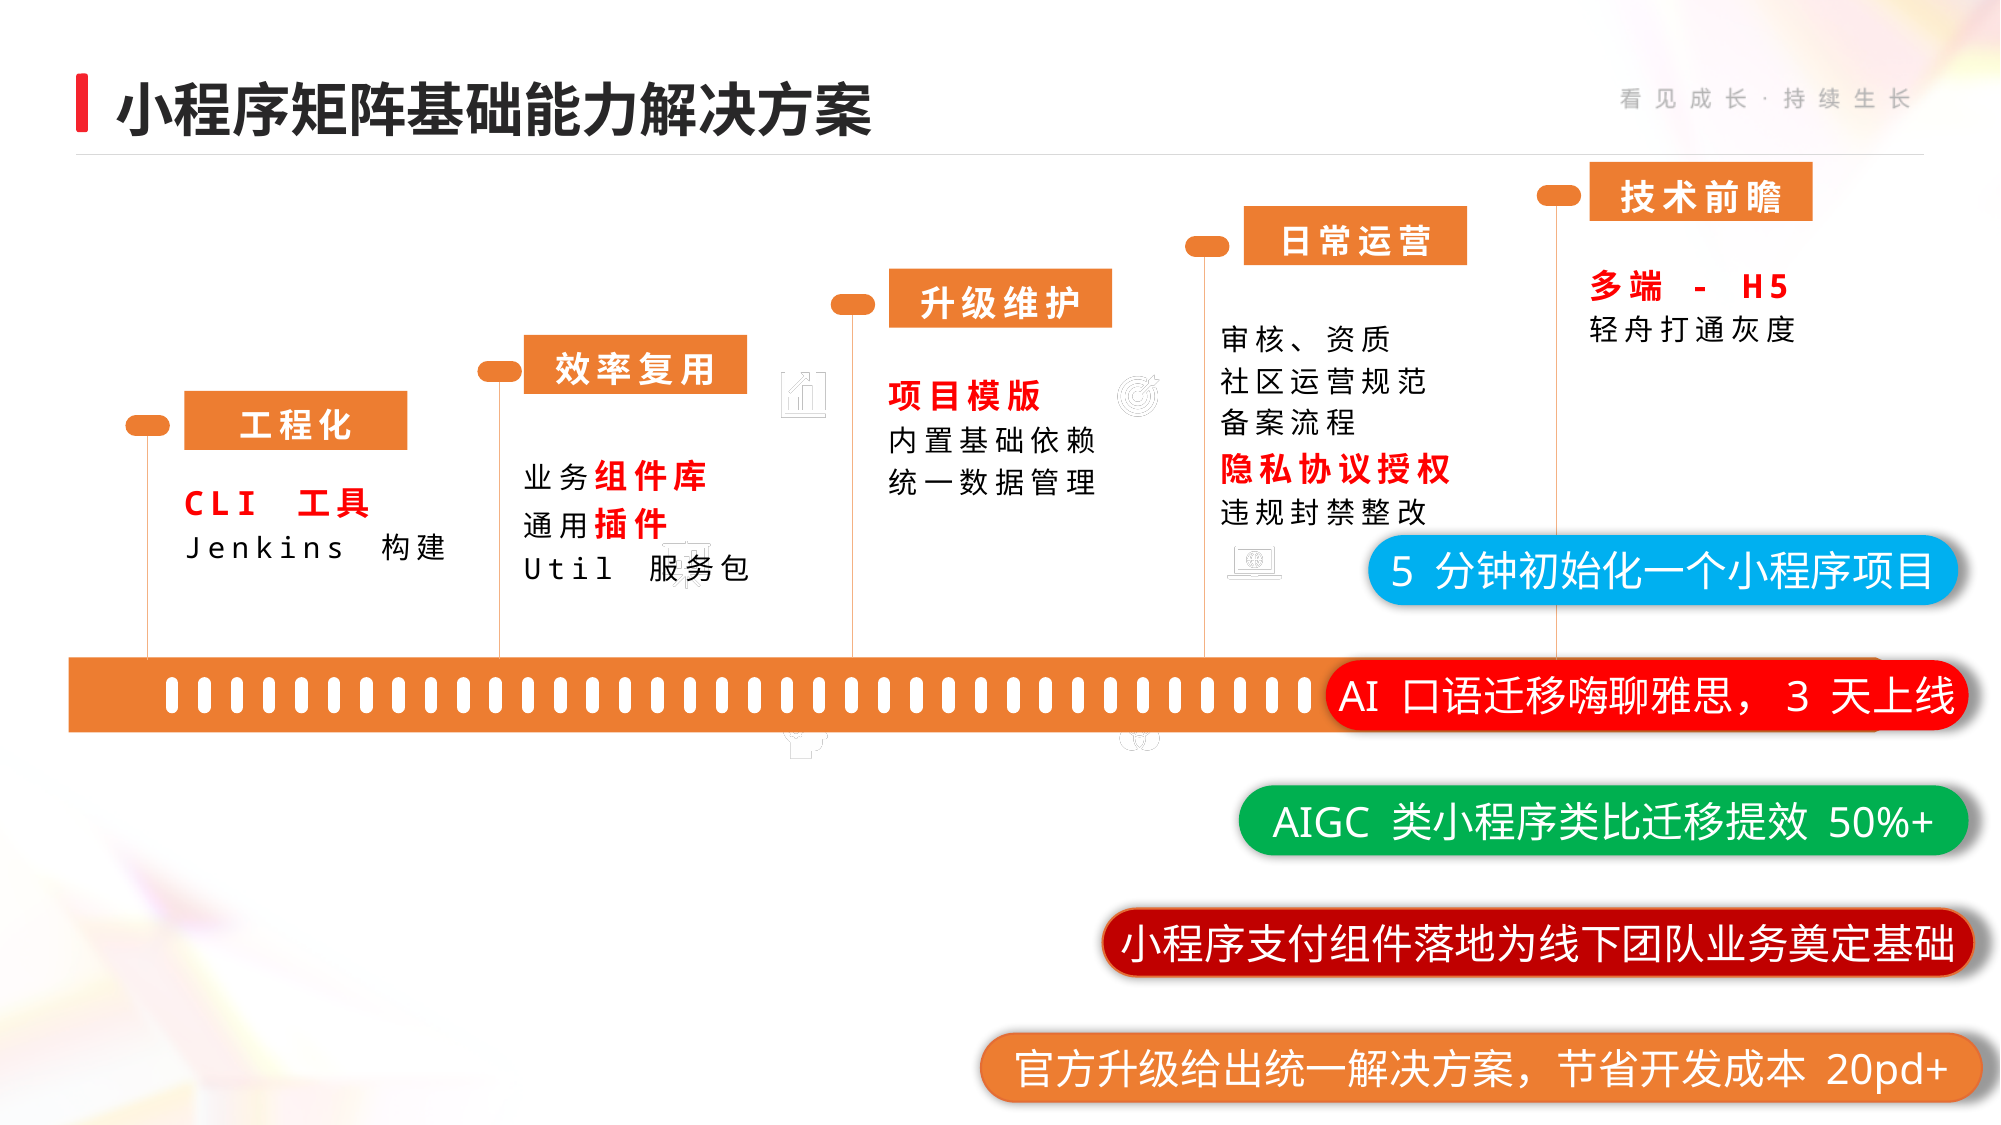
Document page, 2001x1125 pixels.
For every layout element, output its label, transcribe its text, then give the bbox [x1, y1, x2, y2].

text_box AIGC 类小程序类比迁移提效 50%+ [1239, 786, 1968, 855]
text_box 官方升级给出统一解决方案，节省开发成本 20pd+ [980, 1033, 1982, 1102]
picture [0, 0, 2001, 1125]
text_box 小程序矩阵基础能力解决方案 [100, 65, 888, 151]
text_box 小程序支付组件落地为线下团队业务奠定基础 [1102, 908, 1975, 977]
text_box AI 口语迁移嗨聊雅思，3 天上线 [1959, 672, 1968, 718]
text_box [69, 161, 1959, 732]
